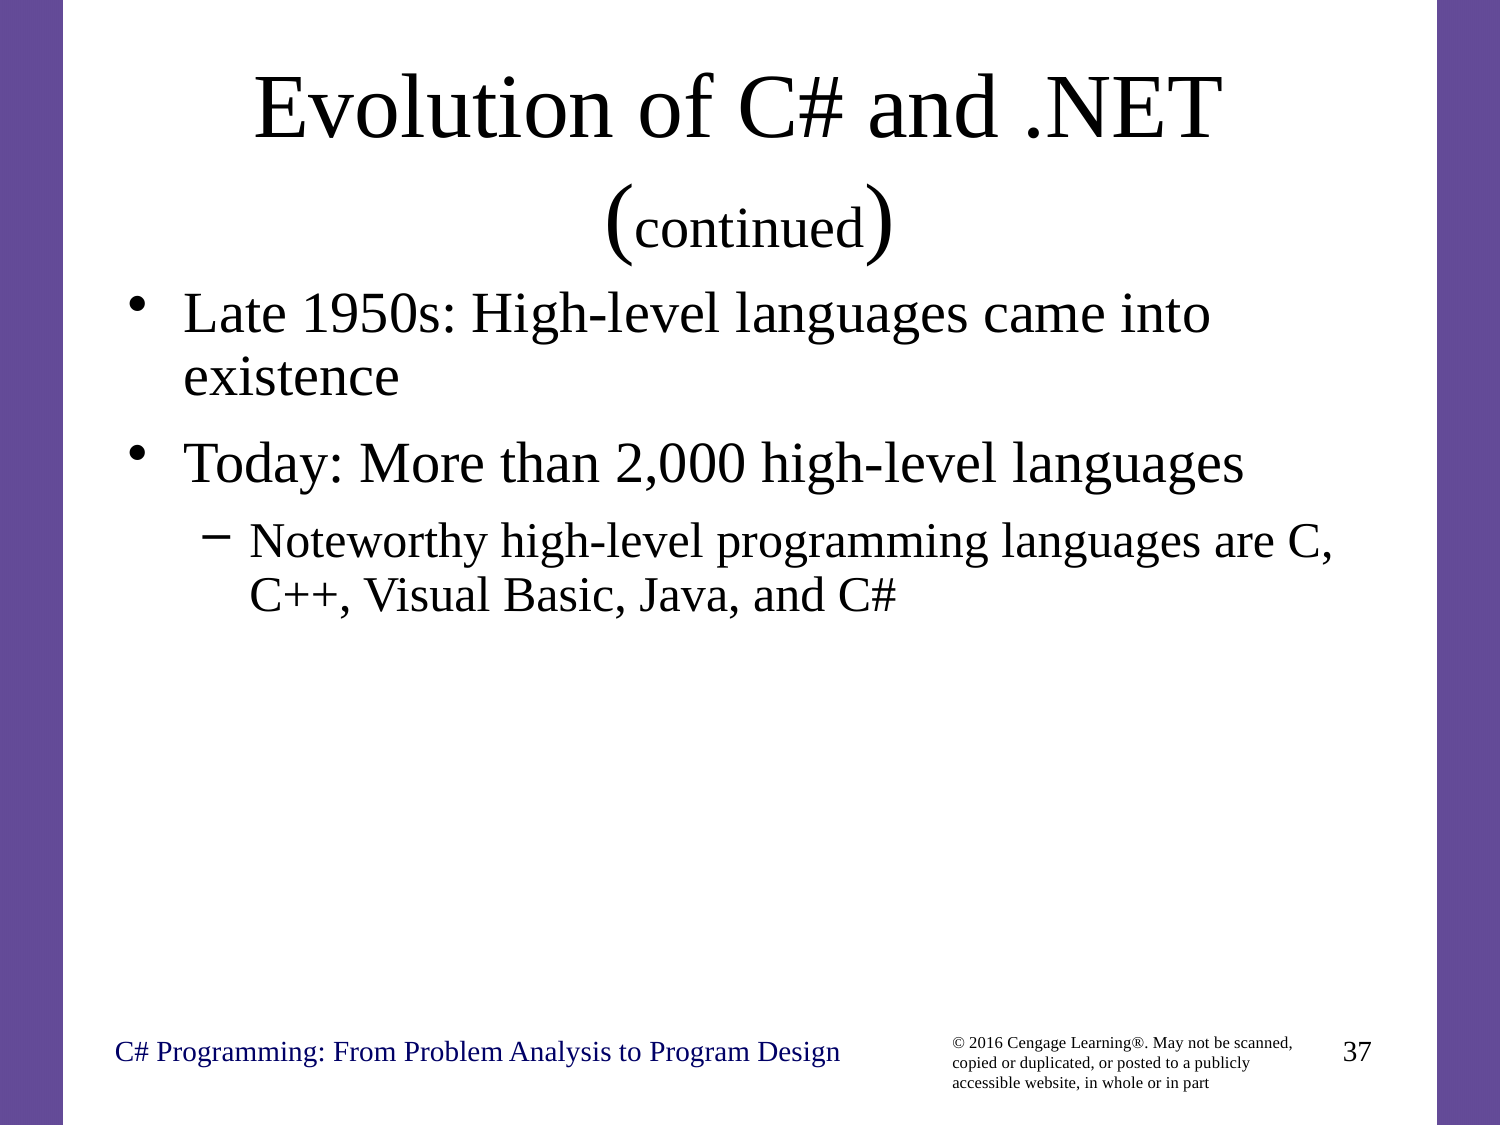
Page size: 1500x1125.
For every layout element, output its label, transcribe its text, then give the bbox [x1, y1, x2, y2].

title Evolution of C# and .NET (continued) [112, 62, 1388, 250]
slide_number 37 [1074, 1024, 1388, 1101]
list Late 1950s: High-level languages came into existence Today: More than 2,000 high-level languages Noteworthy high-level programming languages are C, C++, Visual Basic, Java, and C# [112, 275, 1388, 1000]
footer C# Programming: From Problem Analysis to Program Design [99, 1024, 988, 1101]
picture [1437, 0, 1500, 1125]
picture [0, 0, 63, 1125]
